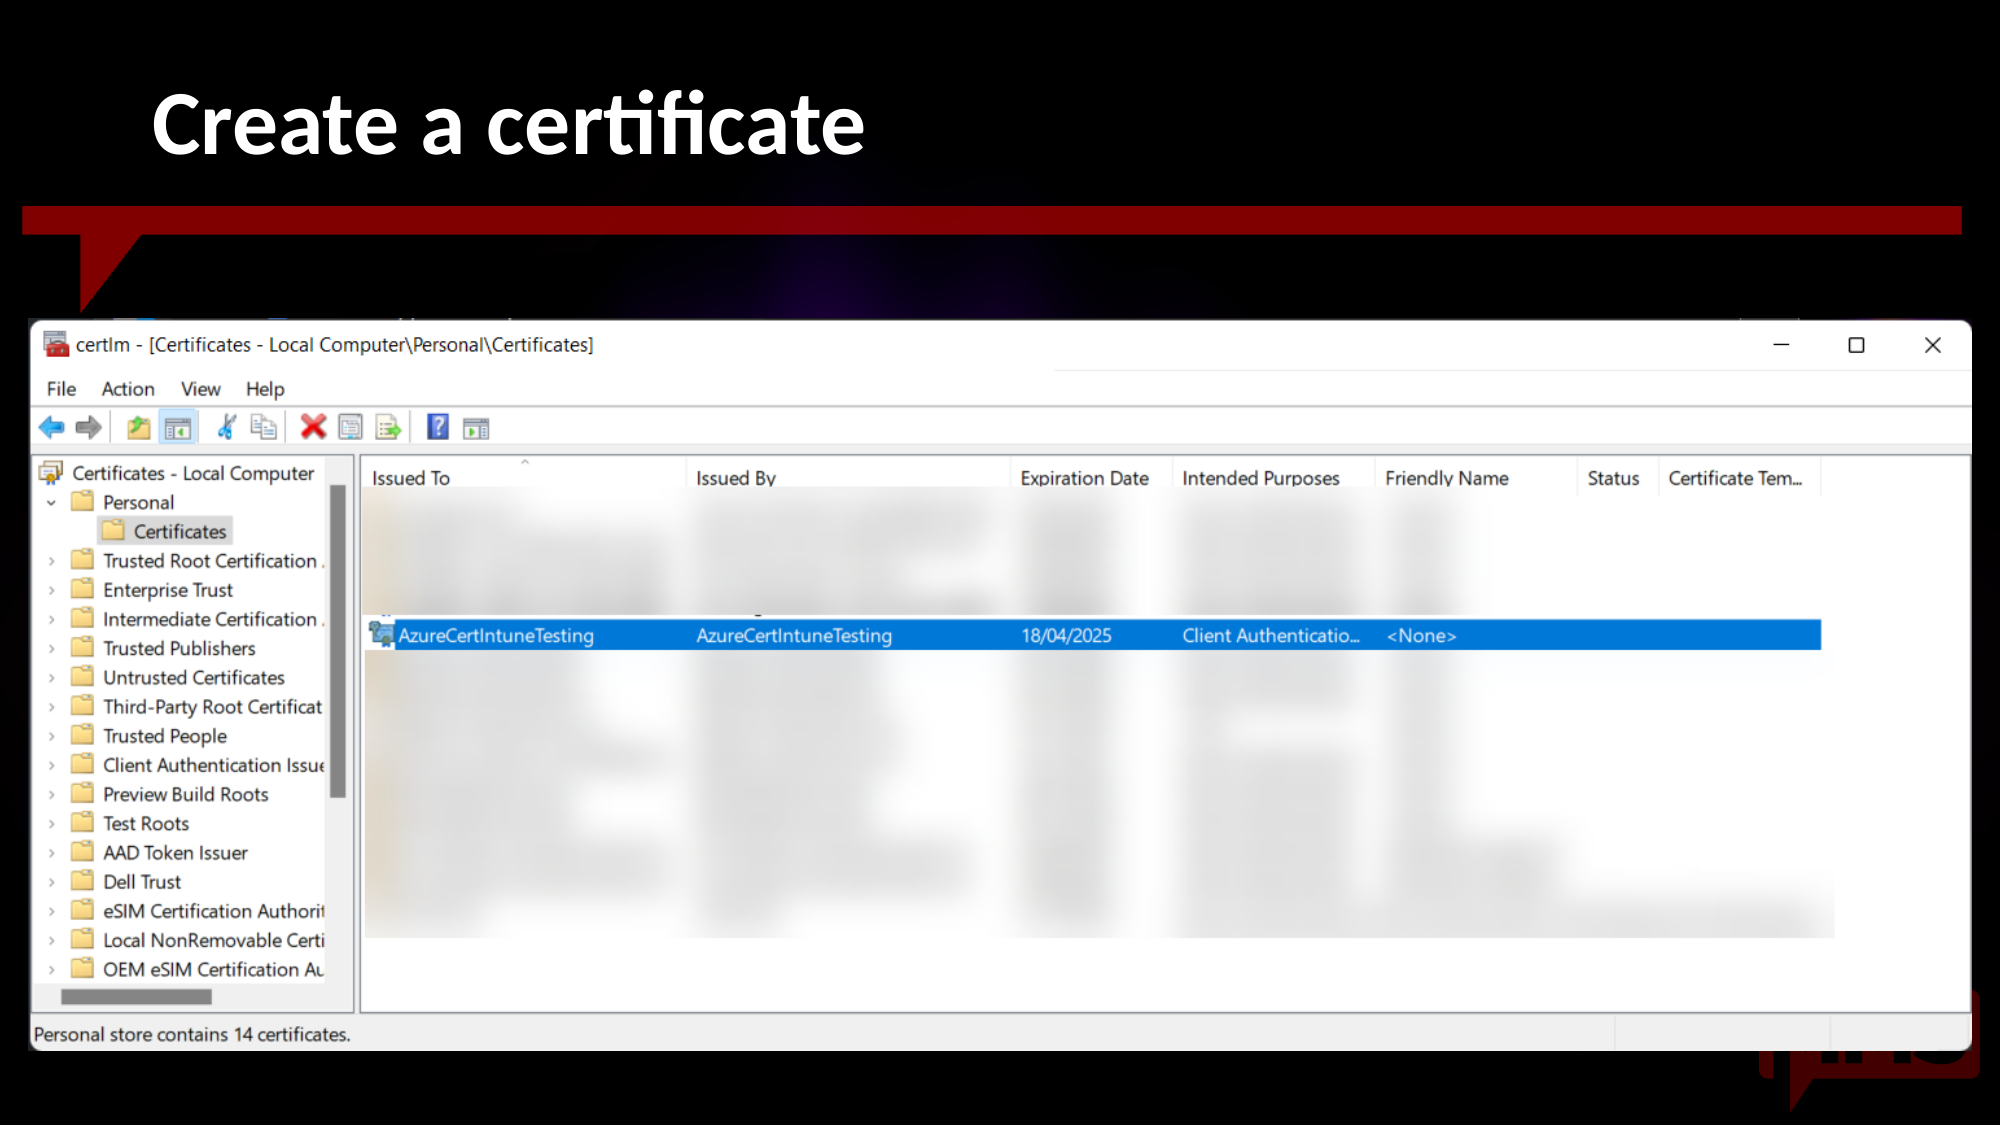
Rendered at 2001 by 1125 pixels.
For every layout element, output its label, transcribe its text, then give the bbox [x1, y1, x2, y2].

picture [0, 41, 2000, 1123]
title Create a certificate [137, 59, 1863, 190]
